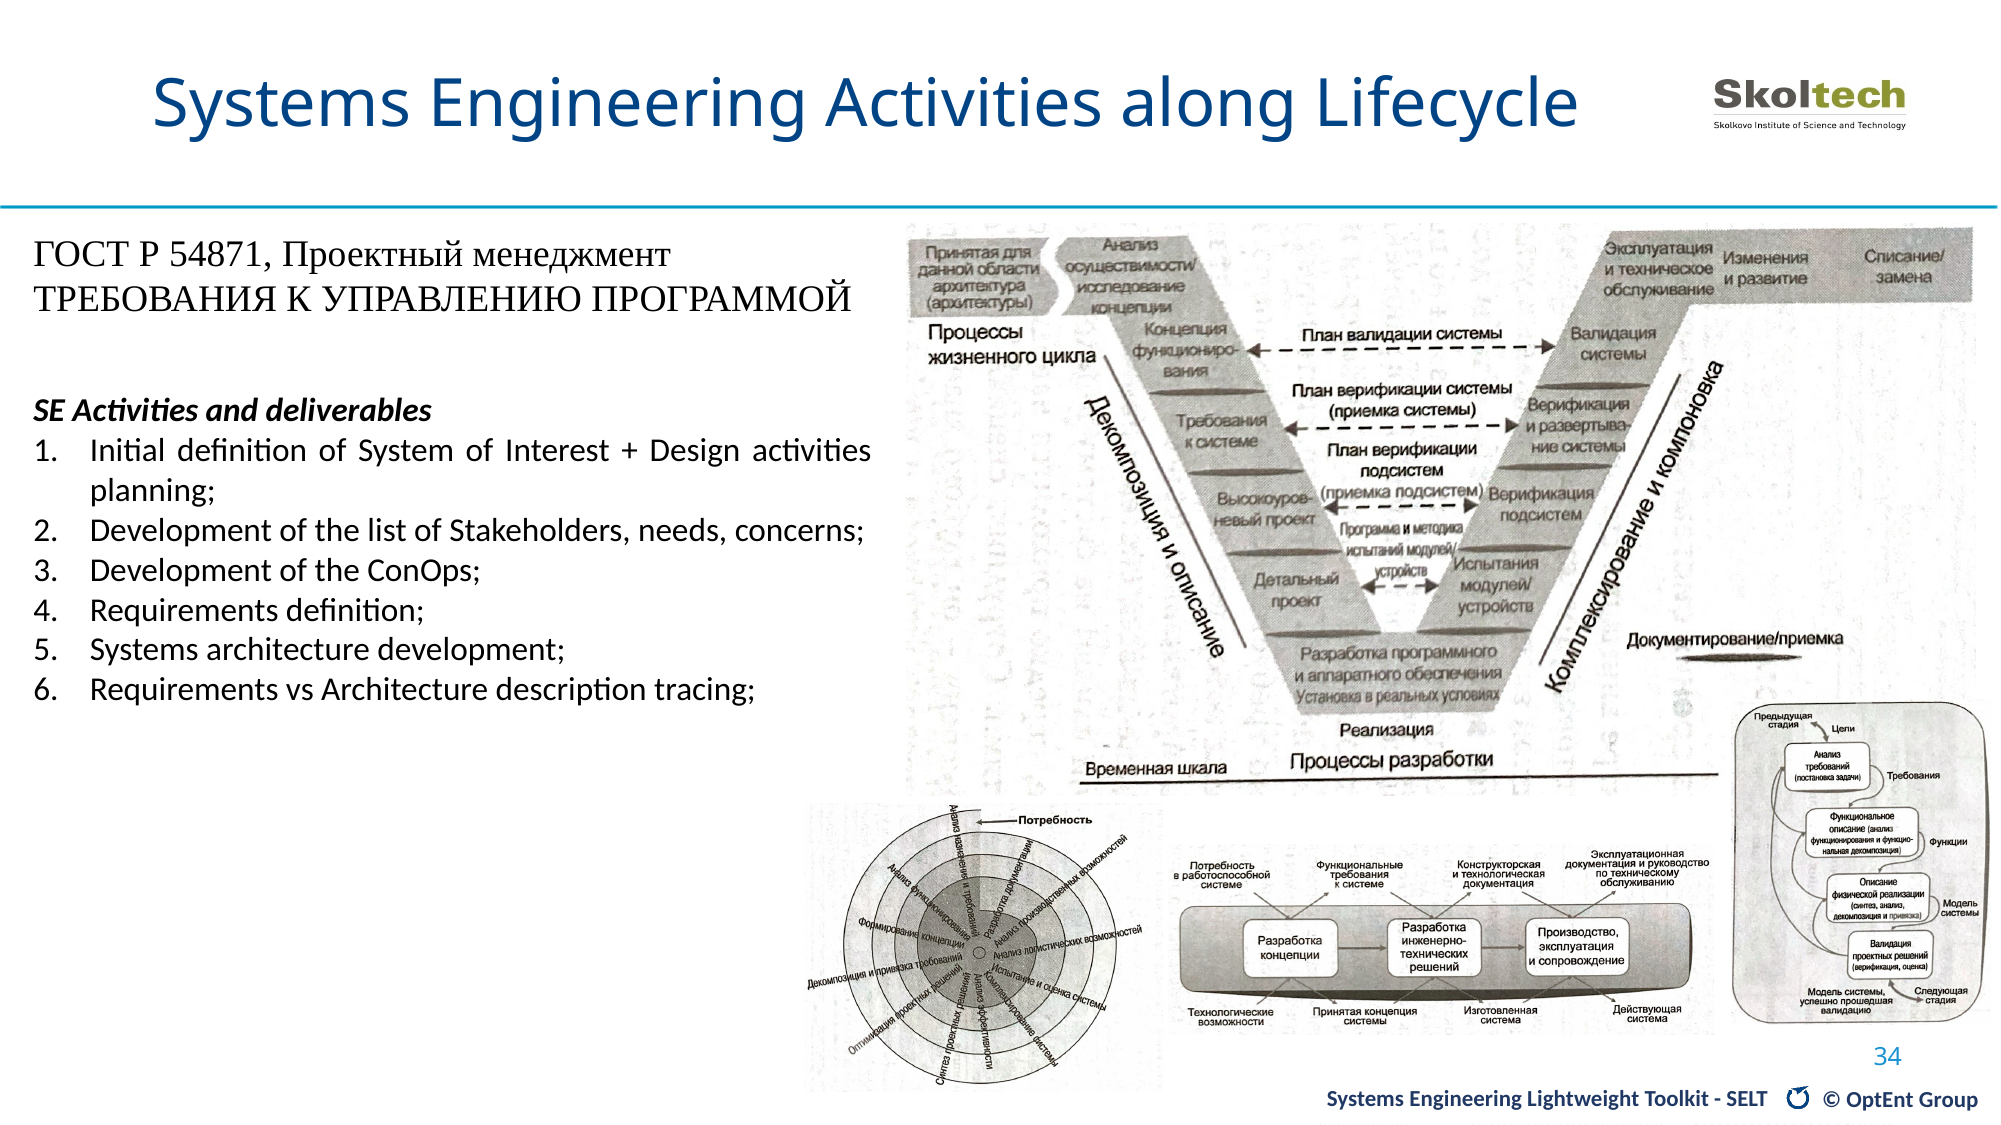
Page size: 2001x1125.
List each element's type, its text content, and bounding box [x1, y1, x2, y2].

title Systems Engineering Activities along Lifecycle [137, 24, 1609, 186]
picture [1786, 1092, 1809, 1109]
slide_number 34 [1785, 1032, 1917, 1092]
picture [0, 0, 2001, 1125]
text_box SE Activities and deliverables Initial definition of System of Interest + Design activities planning; Development of the list of Stakeholders, needs, concerns; Development of the ConOps; Requirements definition; Systems architecture development; Requirements vs Architecture description tracing; [18, 380, 888, 865]
text_box ГОСТ Р 54871, Проектный менеджмент ТРЕБОВАНИЯ К УПРАВЛЕНИЮ ПРОГРАММОЙ [18, 221, 888, 327]
